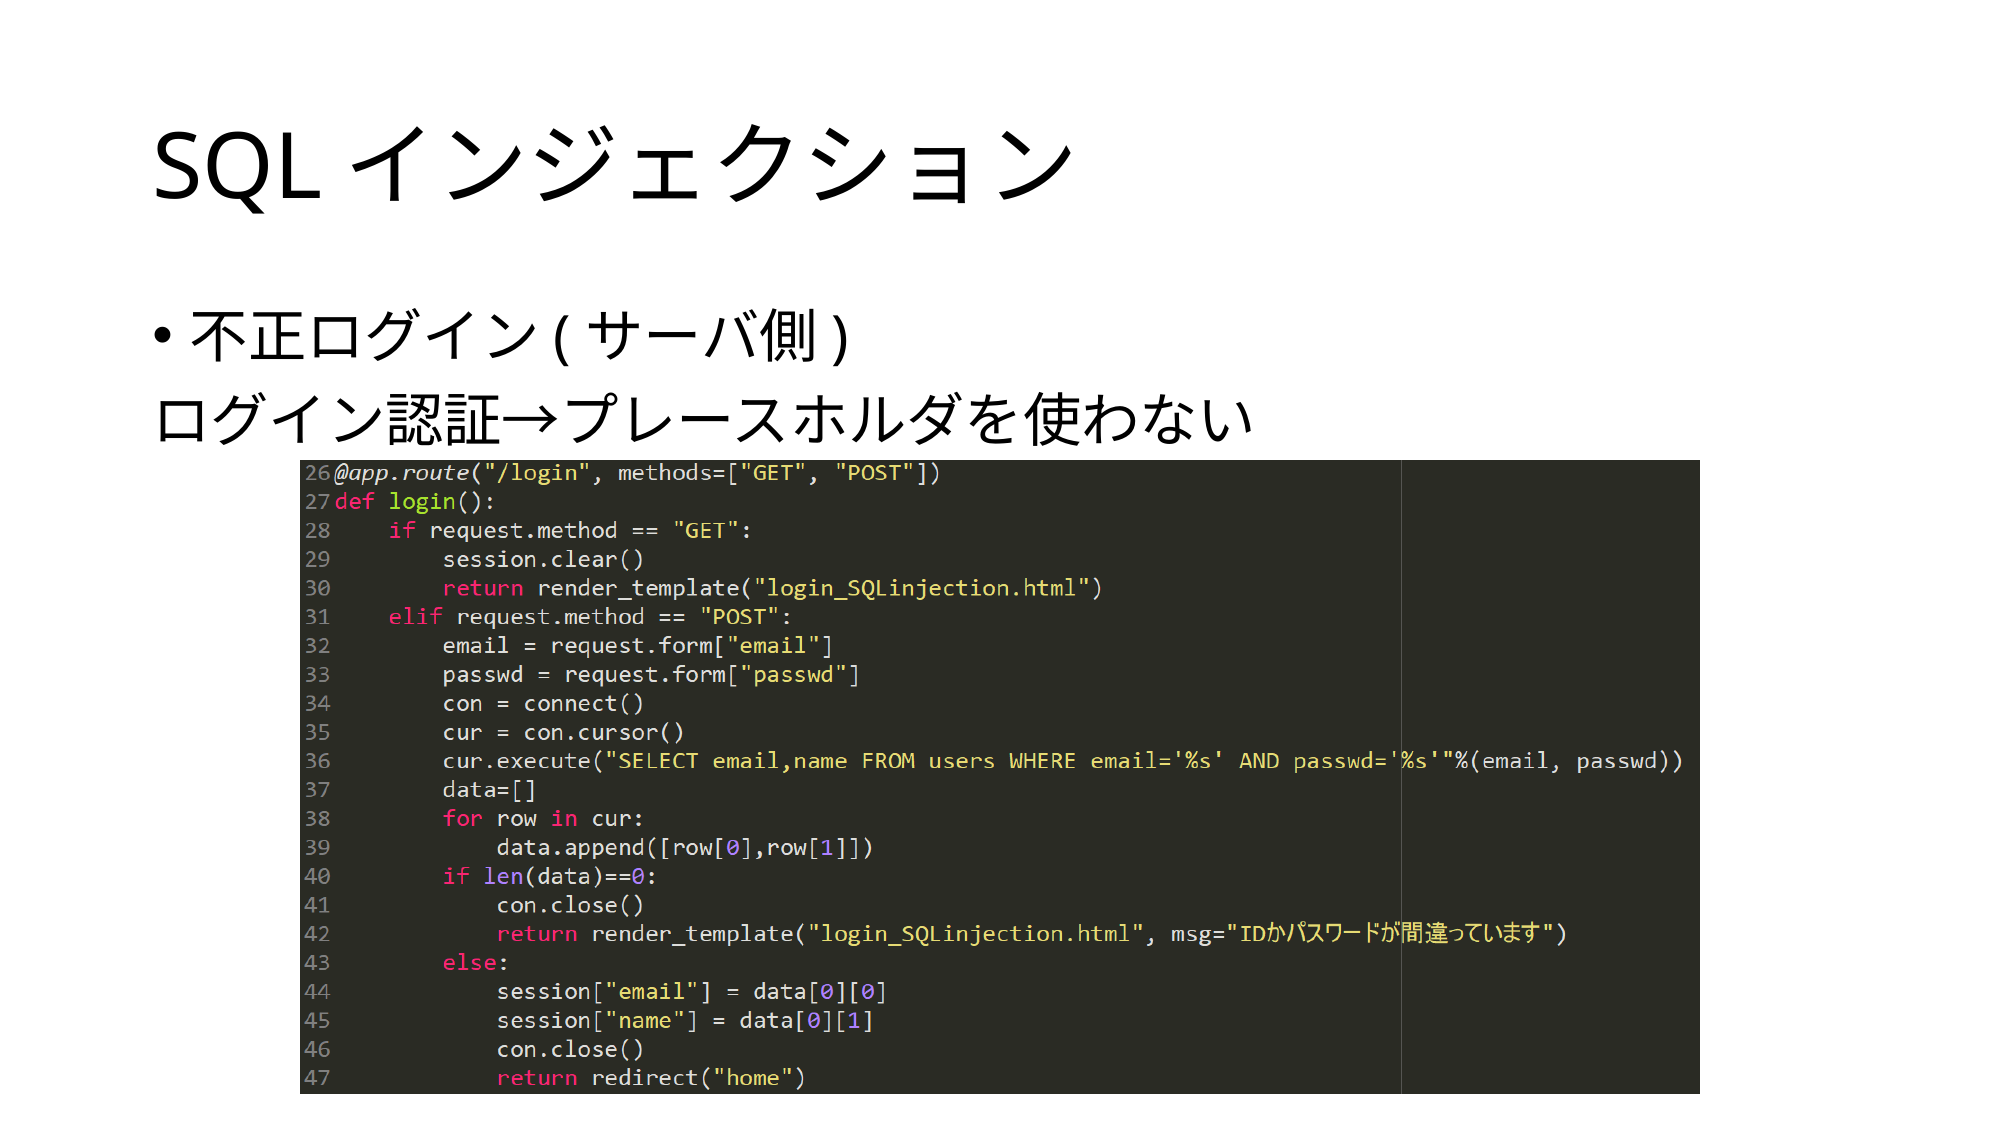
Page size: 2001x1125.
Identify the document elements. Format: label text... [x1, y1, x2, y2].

list 不正ログイン(サーバ側) ログイン認証→プレースホルダを使わない [137, 299, 1863, 1014]
title SQLインジェクション [137, 59, 1863, 278]
picture [300, 460, 1700, 1094]
